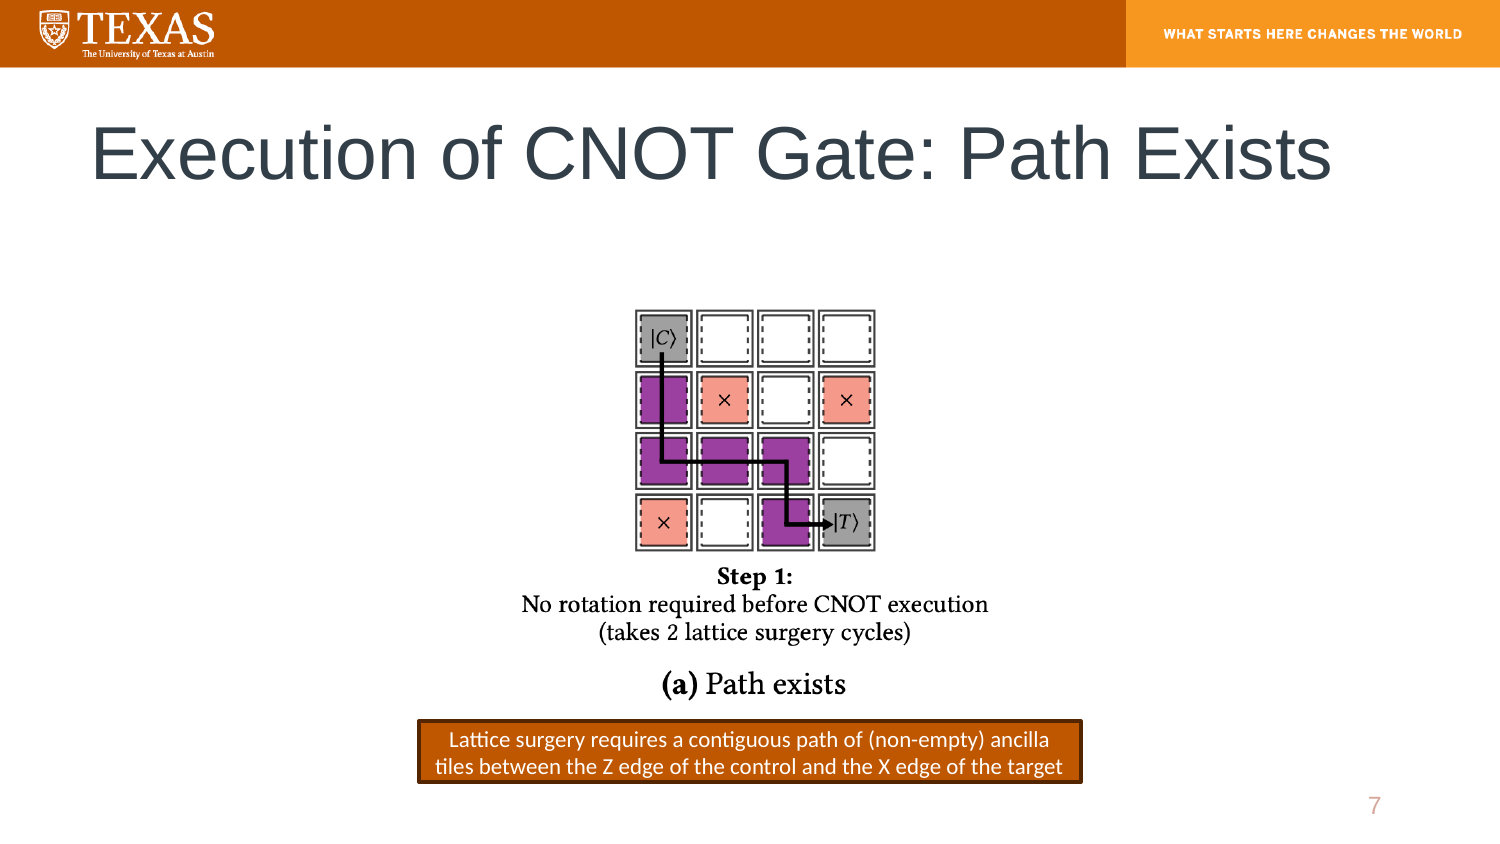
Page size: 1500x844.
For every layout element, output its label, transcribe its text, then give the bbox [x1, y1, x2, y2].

title Execution of CNOT Gate: Path Exists [75, 79, 1425, 220]
picture [0, 0, 1500, 844]
text_box Lattice surgery requires a contiguous path of (non-empty) ancilla tiles between the Z edge of the control and the X edge of the target [417, 719, 1083, 784]
slide_number 7 [1059, 782, 1397, 828]
